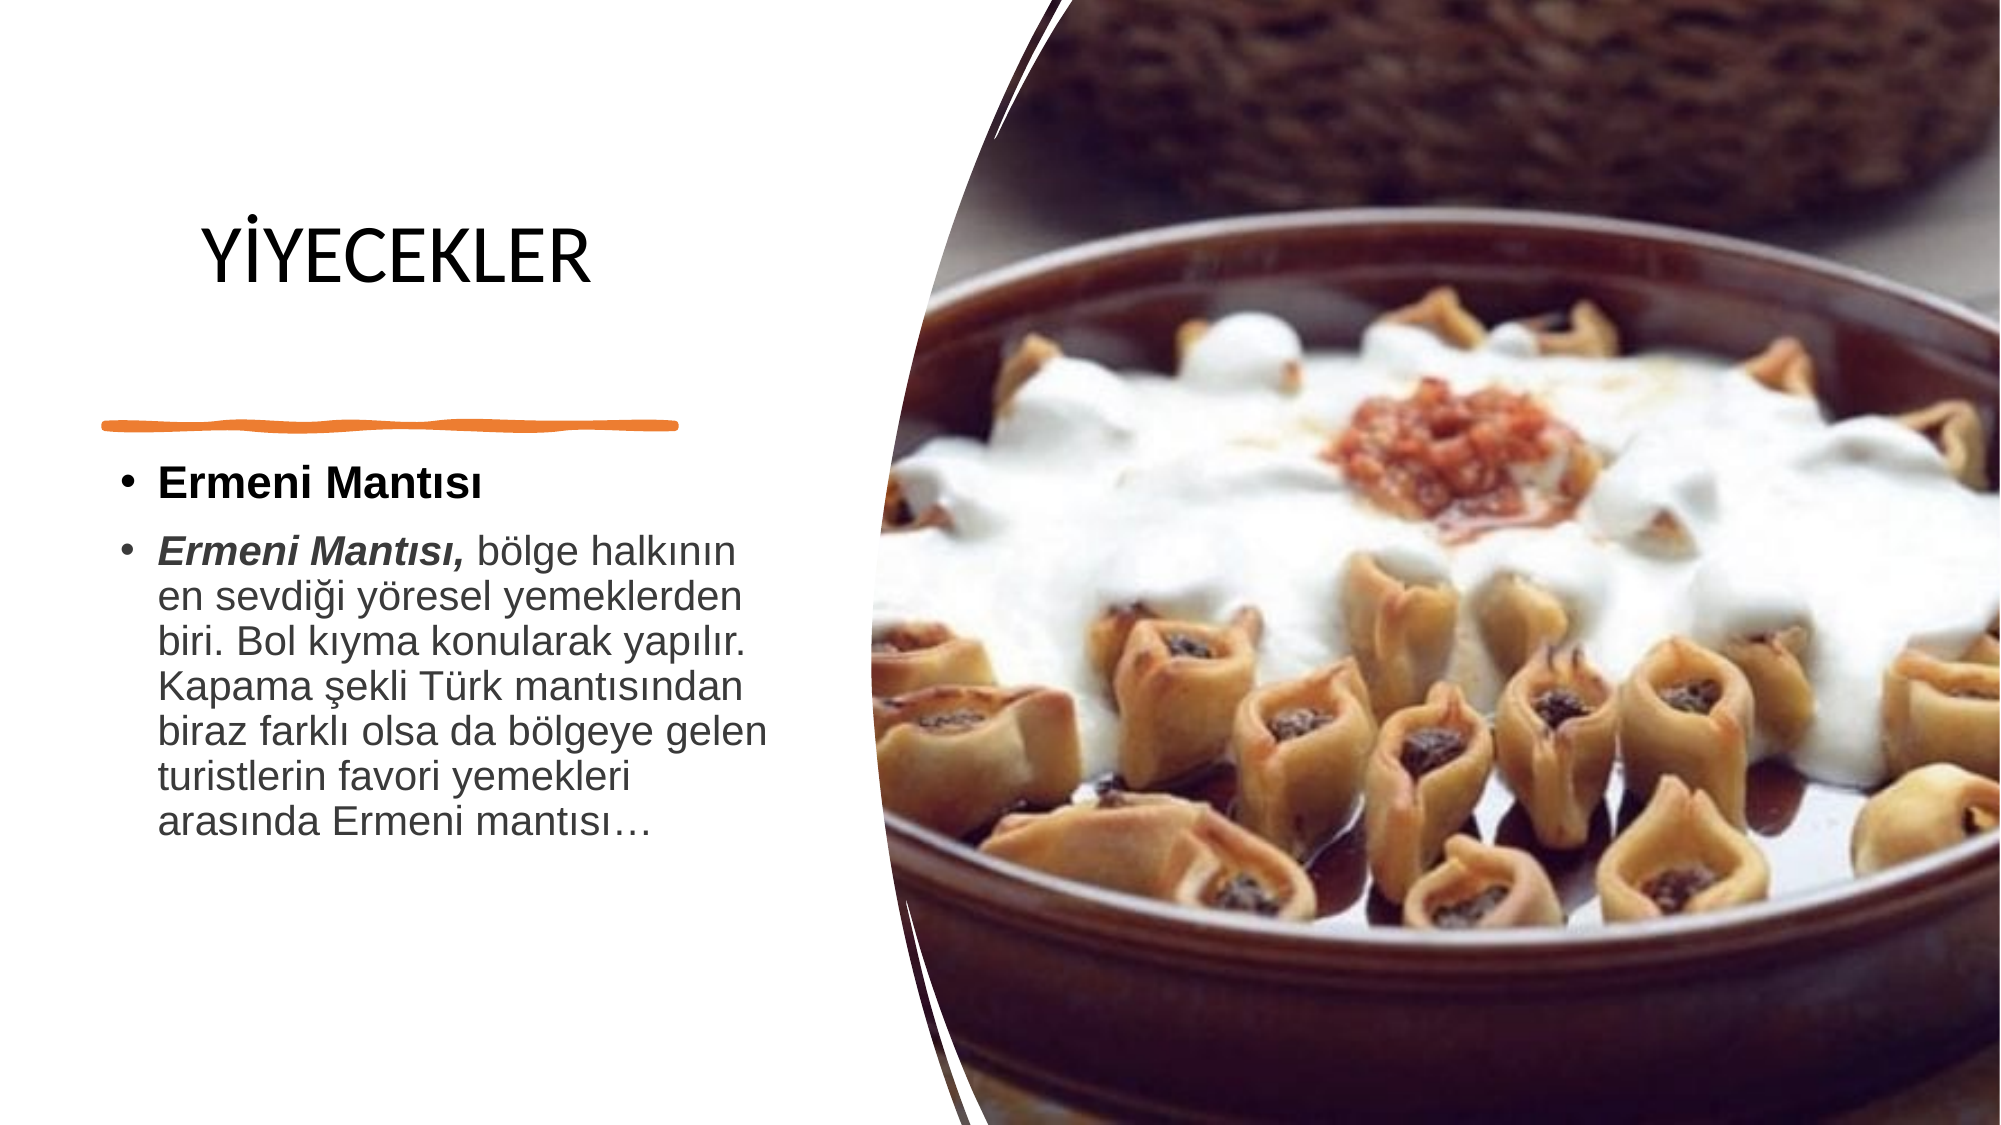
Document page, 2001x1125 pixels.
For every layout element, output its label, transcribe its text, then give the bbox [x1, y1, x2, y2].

text_box YİYECEKLER [186, 191, 630, 307]
text_box [103, 421, 676, 431]
picture [871, 0, 2000, 1125]
text_box [0, 0, 871, 1125]
list Ermeni Mantısı Ermeni Mantısı, bölge halkının en sevdiği yöresel yemeklerden biri. Bol kıyma konularak yapılır. Kapama şekli Türk mantısından biraz farklı olsa da bölgeye gelen turistlerin favori yemekleri arasında Ermeni mantısı… [105, 451, 802, 1016]
